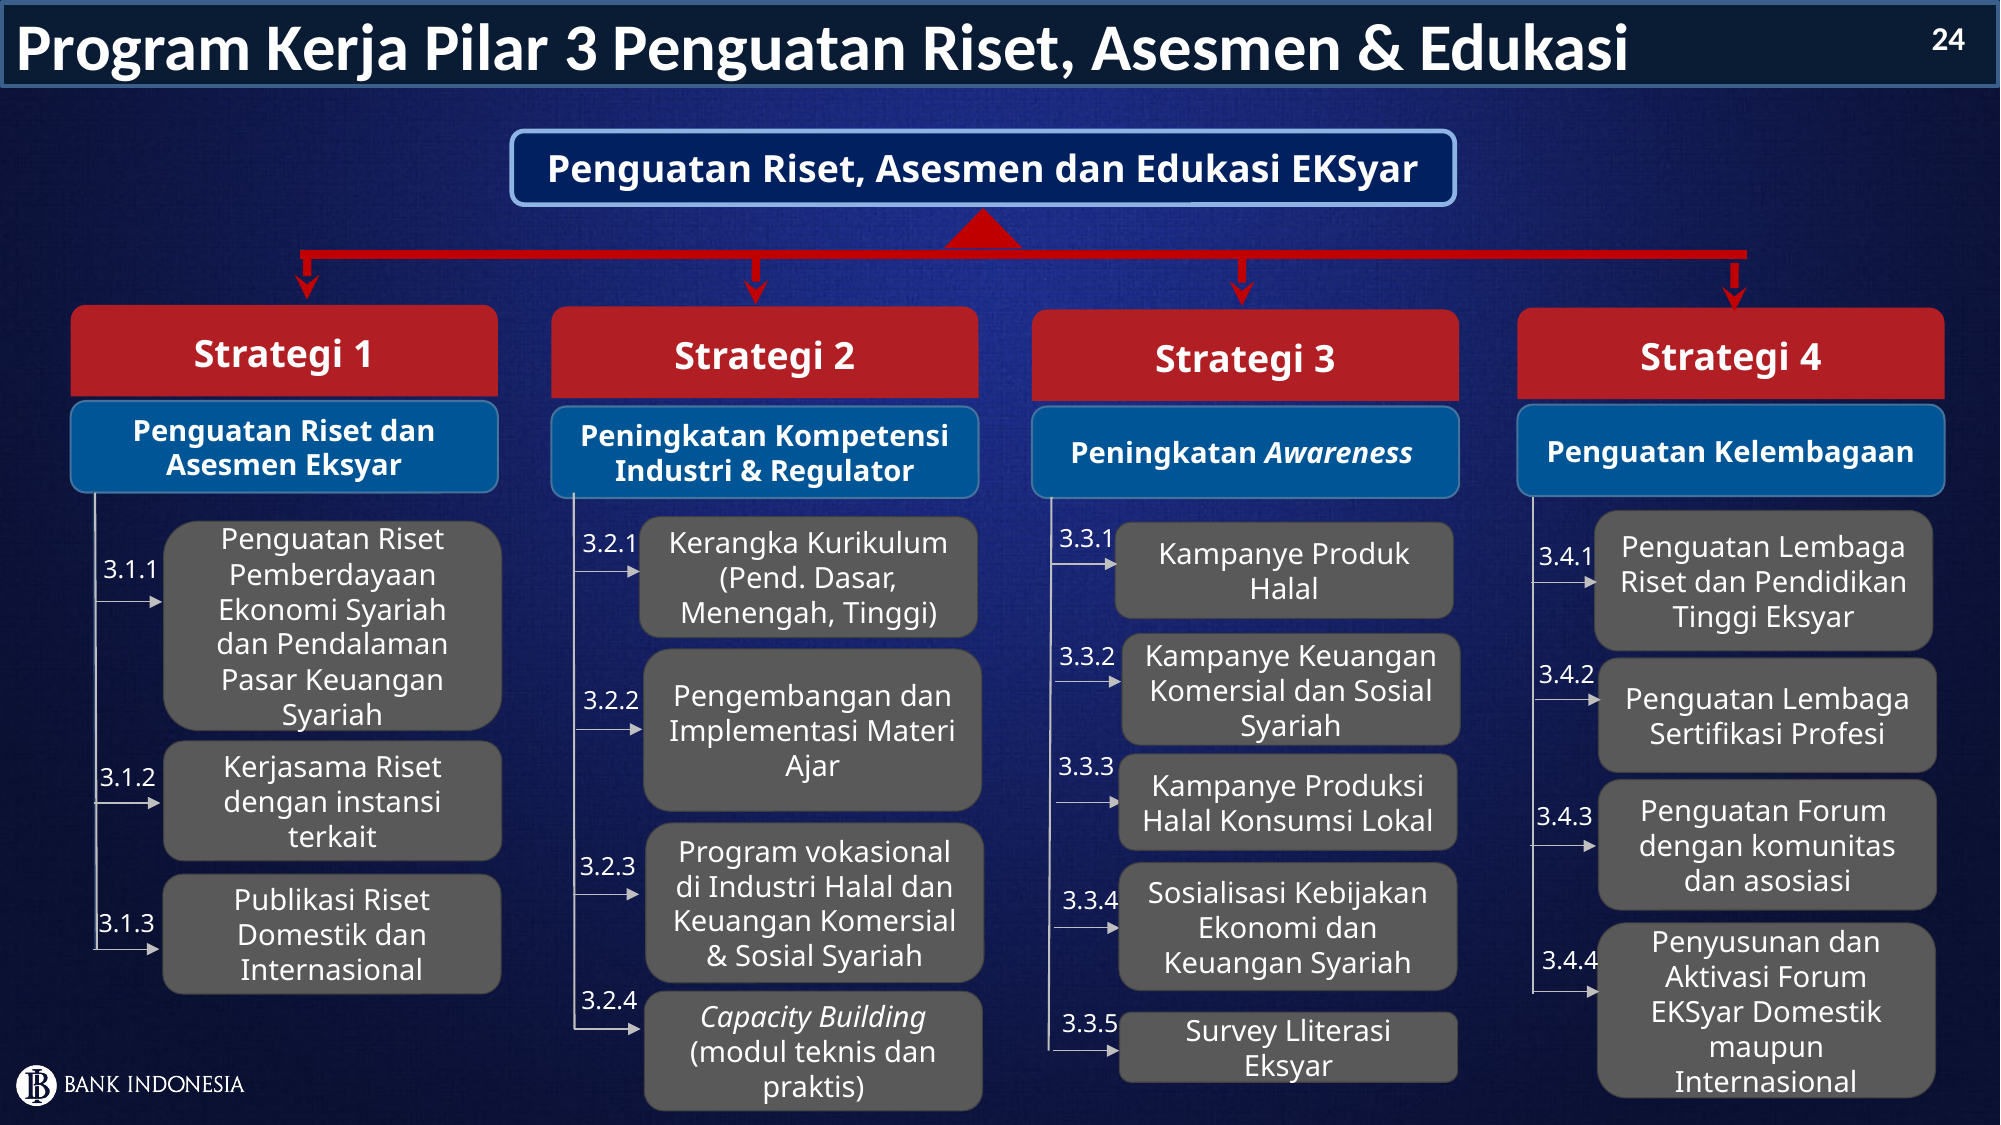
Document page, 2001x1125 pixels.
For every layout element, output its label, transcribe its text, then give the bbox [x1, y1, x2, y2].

text_box Kampanye Keuangan Komersial dan Sosial Syariah [1121, 633, 1461, 746]
text_box Kerangka Kurikulum (Pend. Dasar, Menengah, Tinggi) [639, 516, 978, 638]
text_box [94, 492, 98, 950]
text_box Penguatan Riset Pemberdayaan Ekonomi Syariah dan Pendalaman Pasar Keuangan Syariah [163, 521, 502, 731]
text_box Penguatan Lembaga Sertifikasi Profesi [1598, 657, 1937, 773]
text_box Sosialisasi Kebijakan Ekonomi dan Keuangan Syariah [1118, 862, 1458, 991]
text_box Pengembangan dan Implementasi Materi Ajar [643, 648, 982, 812]
text_box Penyusunan dan Aktivasi Forum EKSyar Domestik maupun Internasional [1597, 922, 1936, 1098]
picture [0, 88, 2000, 1125]
text_box Publikasi Riset Domestik dan Internasional [162, 874, 502, 995]
text_box 3.2.4 [579, 977, 653, 1023]
text_box Strategi 2 [551, 306, 979, 399]
text_box 3.4.3 [1538, 793, 1608, 839]
text_box Strategi 3 [1031, 309, 1460, 401]
text_box 3.1.3 [102, 900, 162, 945]
text_box Program Kerja Pilar 3 Penguatan Riset, Asesmen & Edukasi [0, 0, 2000, 88]
text_box Capacity Building (modul teknis dan praktis) [644, 991, 983, 1111]
text_box [300, 249, 1748, 260]
text_box Kampanye Produksi Halal Konsumsi Lokal [1118, 753, 1458, 851]
text_box 3.2.3 [579, 842, 652, 888]
text_box 3.2.1 [579, 519, 654, 565]
text_box Kerjasama Riset dengan instansi terkait [163, 740, 502, 861]
text_box 3.4.1 [1524, 533, 1528, 578]
text_box 3.4.1 [1538, 533, 1611, 578]
text_box 3.3.4 [1055, 877, 1119, 923]
text_box 3.1.2 [102, 754, 164, 800]
text_box 3.3.2 [1055, 632, 1131, 678]
text_box 3.1.3 [83, 900, 87, 945]
text_box Penguatan Riset, Asesmen dan Edukasi EKSyar [511, 130, 1455, 205]
text_box Penguatan Riset dan Asesmen Eksyar [70, 400, 498, 493]
text_box 3.2.2 [579, 677, 655, 723]
text_box Survey Lliterasi Eksyar [1119, 1012, 1458, 1083]
text_box Peningkatan Kompetensi Industri & Regulator [551, 406, 979, 499]
text_box 3.3.3 [1055, 742, 1130, 788]
text_box Peningkatan Awareness [1031, 406, 1460, 499]
text_box Strategi 1 [70, 304, 498, 397]
text_box [943, 207, 1023, 249]
text_box 3.3.5 [1055, 1000, 1134, 1045]
text_box Strategi 4 [1517, 307, 1945, 400]
text_box 3.4.3 [1521, 793, 1528, 839]
text_box 3.4.4 [1538, 937, 1614, 982]
text_box 3.4.2 [1524, 650, 1528, 696]
text_box Kampanye Produk Halal [1115, 522, 1454, 619]
text_box Penguatan Kelembagaan [1517, 404, 1945, 497]
text_box Penguatan Forum dengan komunitas dan asosiasi [1598, 779, 1937, 911]
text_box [1048, 496, 1052, 1051]
text_box Penguatan Lembaga Riset dan Pendidikan Tinggi Eksyar [1594, 510, 1933, 651]
text_box Program vokasional di Industri Halal dan Keuangan Komersial & Sosial Syariah [645, 822, 984, 983]
text_box 3.1.1 [102, 545, 165, 591]
text_box 3.4.2 [1538, 650, 1611, 696]
text_box 3.3.1 [1055, 515, 1131, 560]
text_box 24 [1909, 7, 1981, 68]
